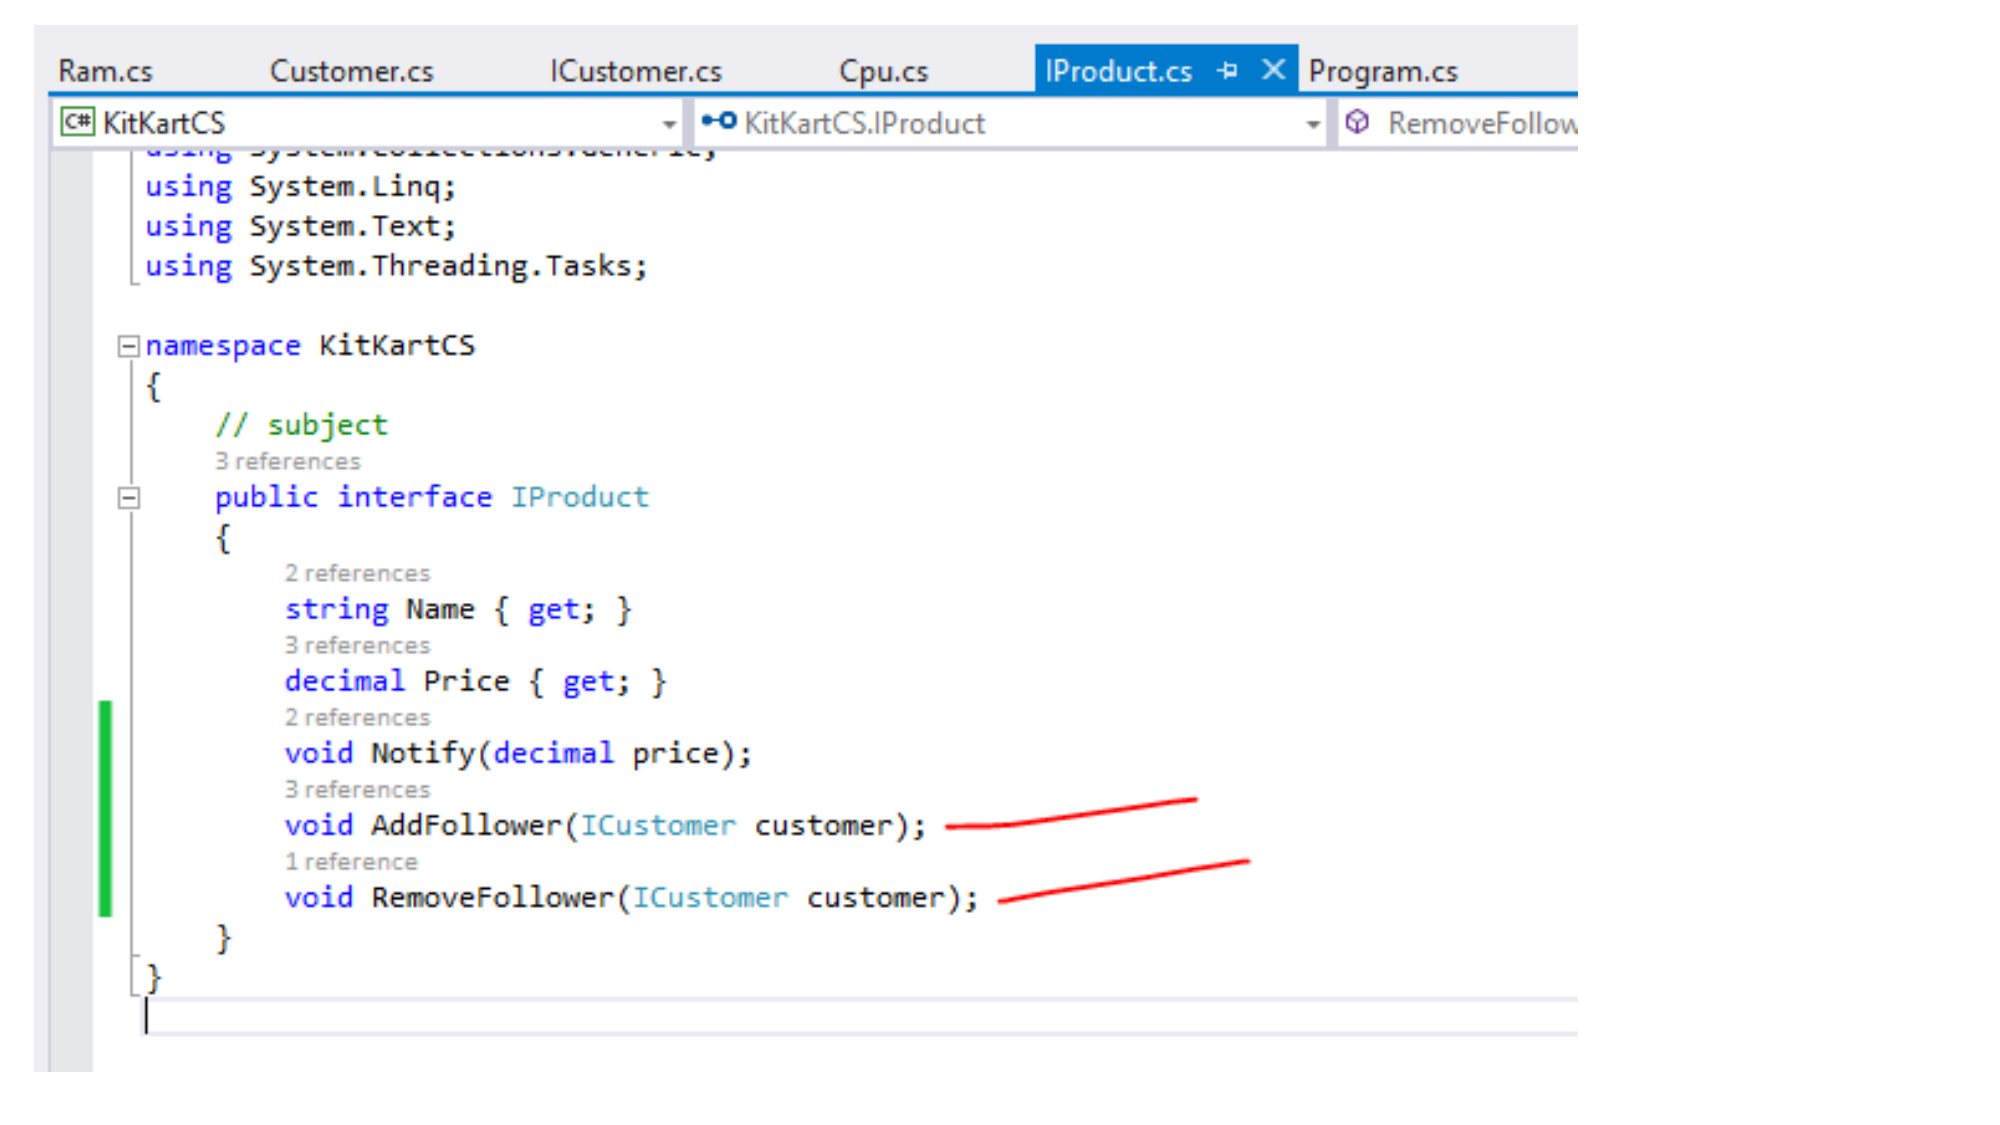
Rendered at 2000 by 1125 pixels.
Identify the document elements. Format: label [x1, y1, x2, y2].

picture [34, 25, 1578, 1072]
